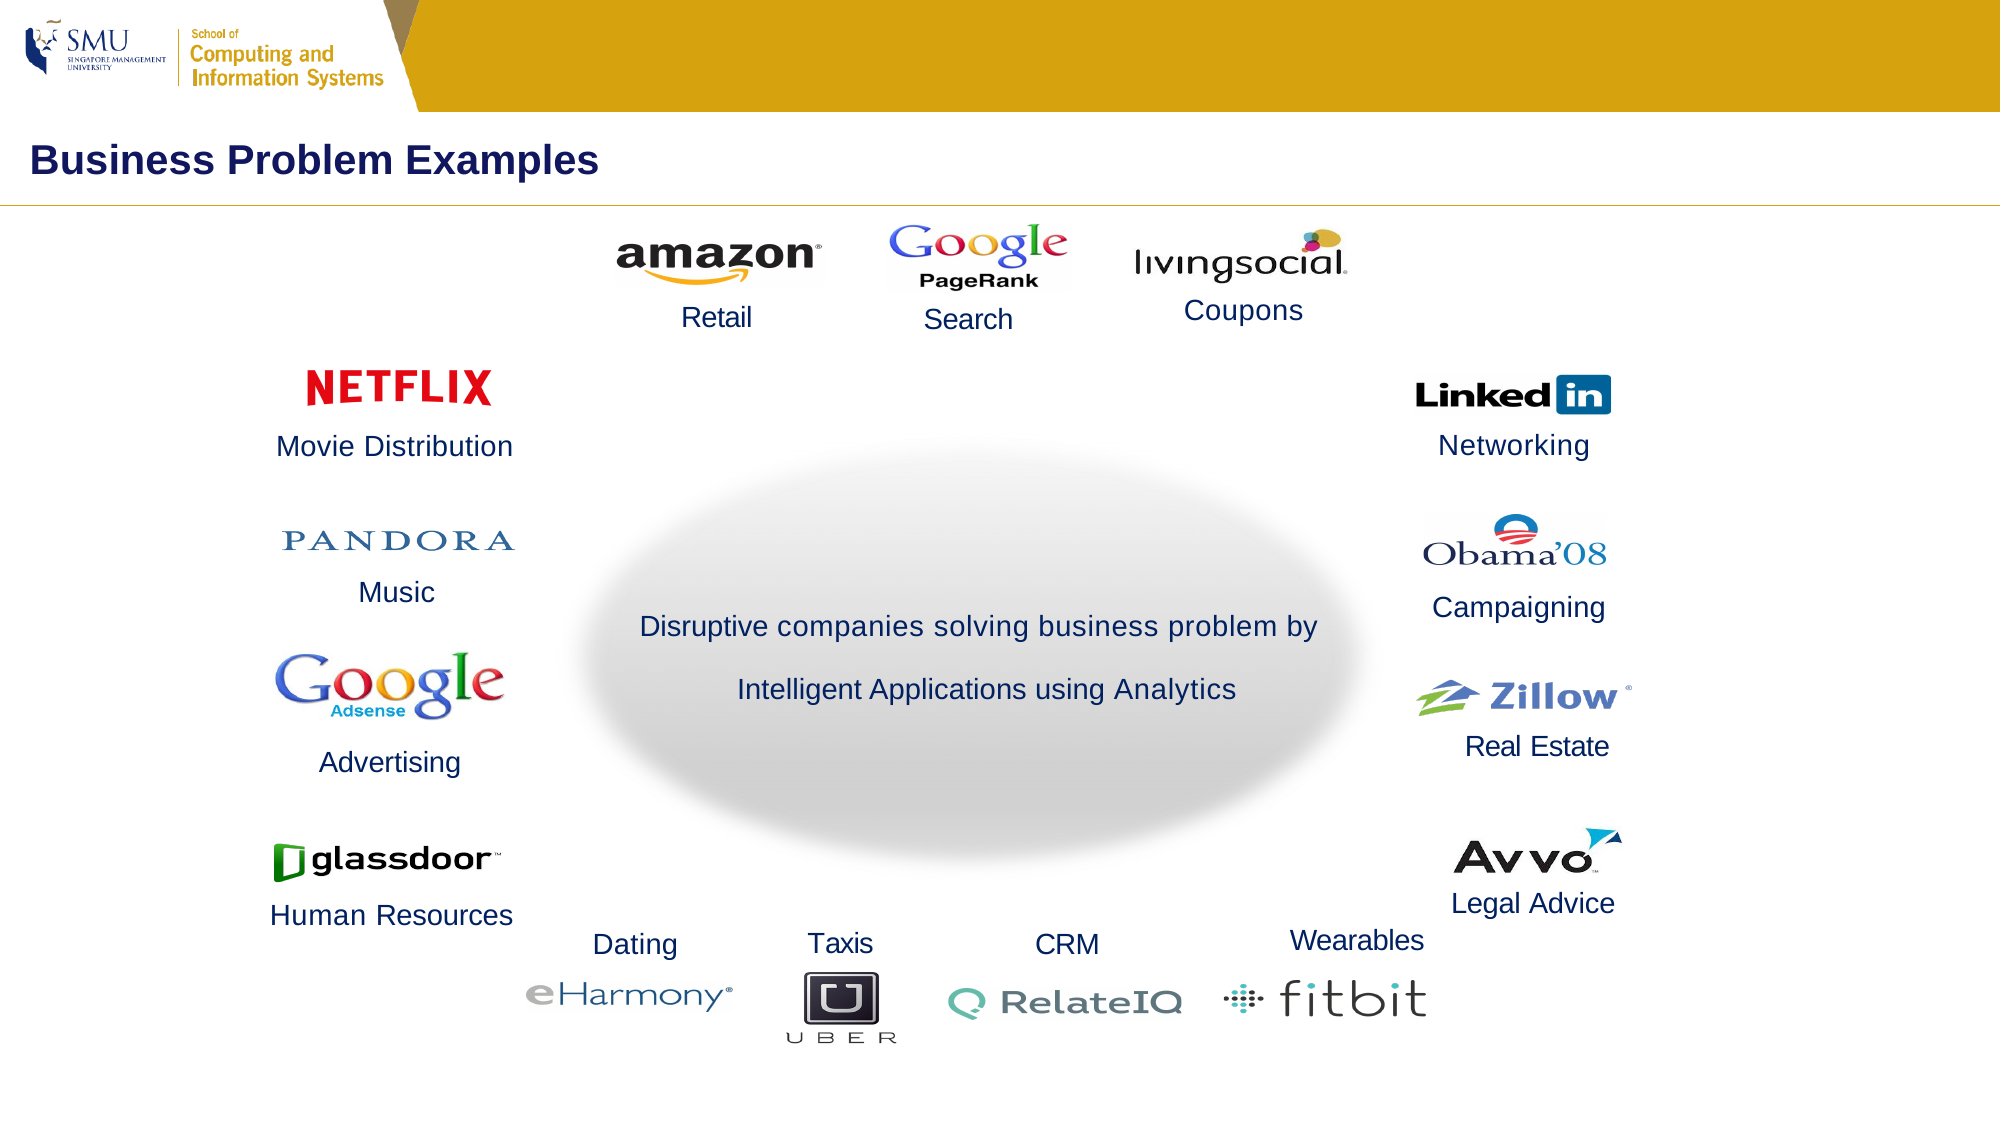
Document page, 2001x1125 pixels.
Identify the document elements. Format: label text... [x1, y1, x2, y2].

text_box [238, 223, 1636, 1044]
text_box Business Problem Examples [15, 138, 1626, 196]
